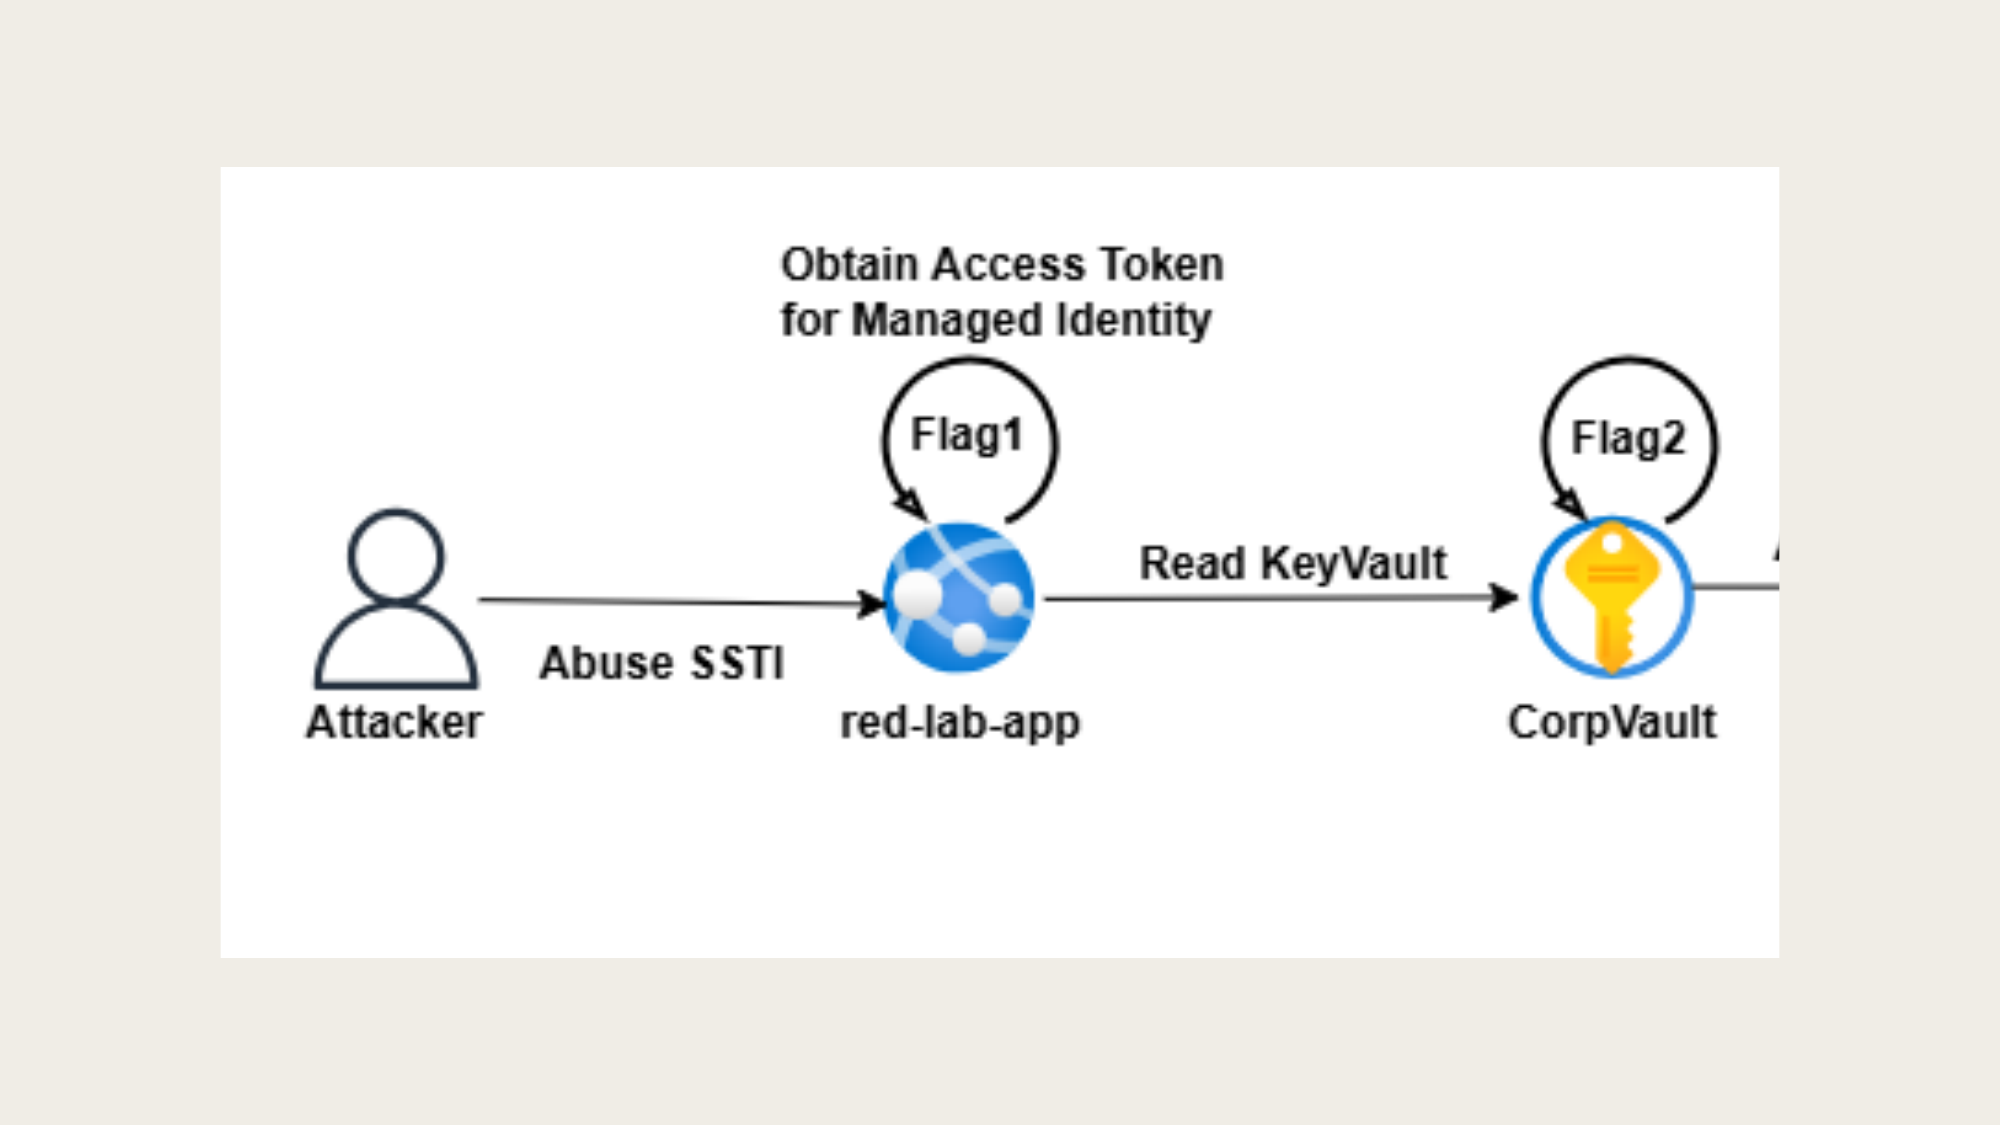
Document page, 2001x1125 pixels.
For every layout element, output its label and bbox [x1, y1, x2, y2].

picture [220, 167, 1780, 958]
